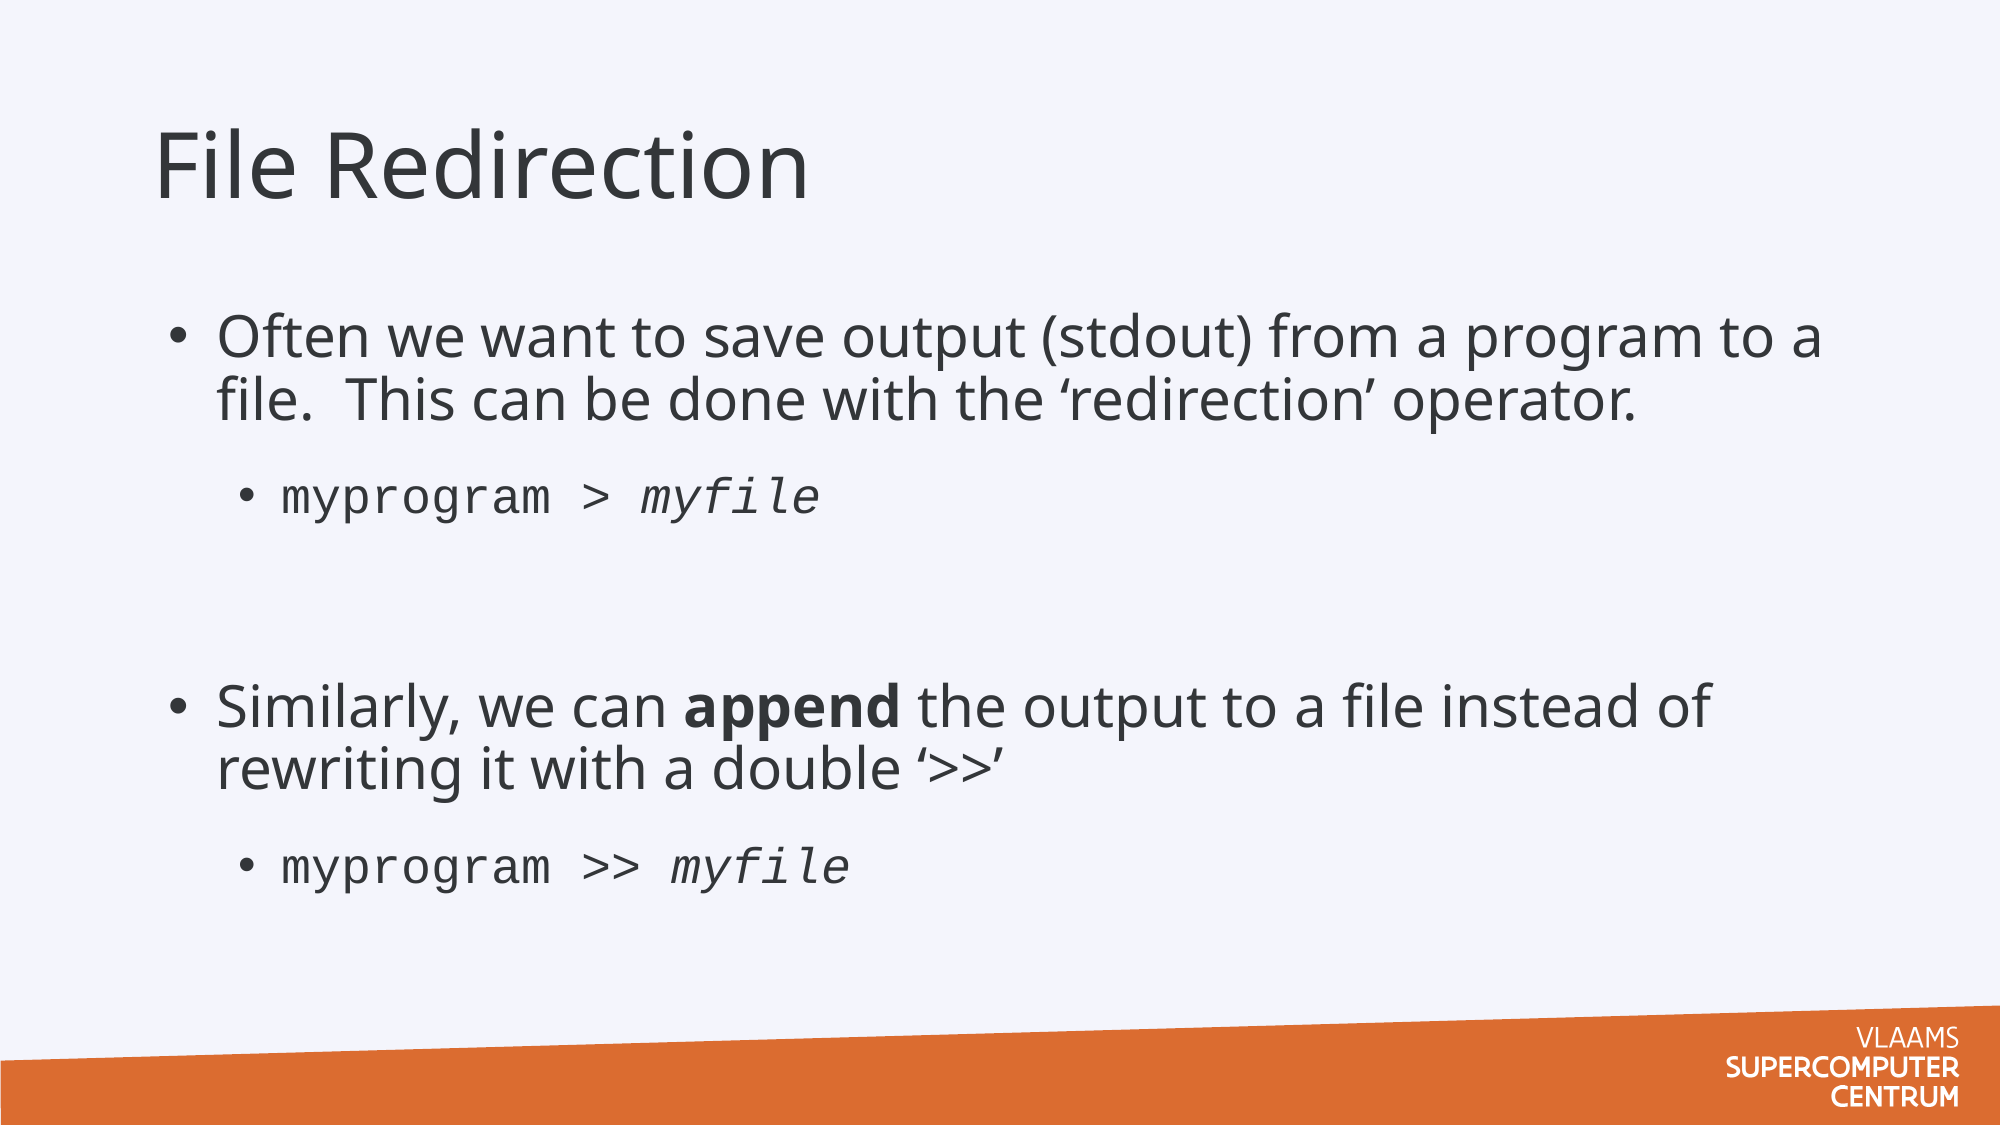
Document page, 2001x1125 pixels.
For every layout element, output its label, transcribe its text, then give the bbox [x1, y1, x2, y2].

title File Redirection [137, 59, 1863, 278]
picture [1725, 1021, 1960, 1117]
list Often we want to save output (stdout) from a program to a file. This can be done with the ‘redirection’ operator. myprogram > myfile Similarly, we can append the output to a file instead of rewriting it with a double ‘>>’ myprogram >> myfile [137, 299, 1863, 1014]
